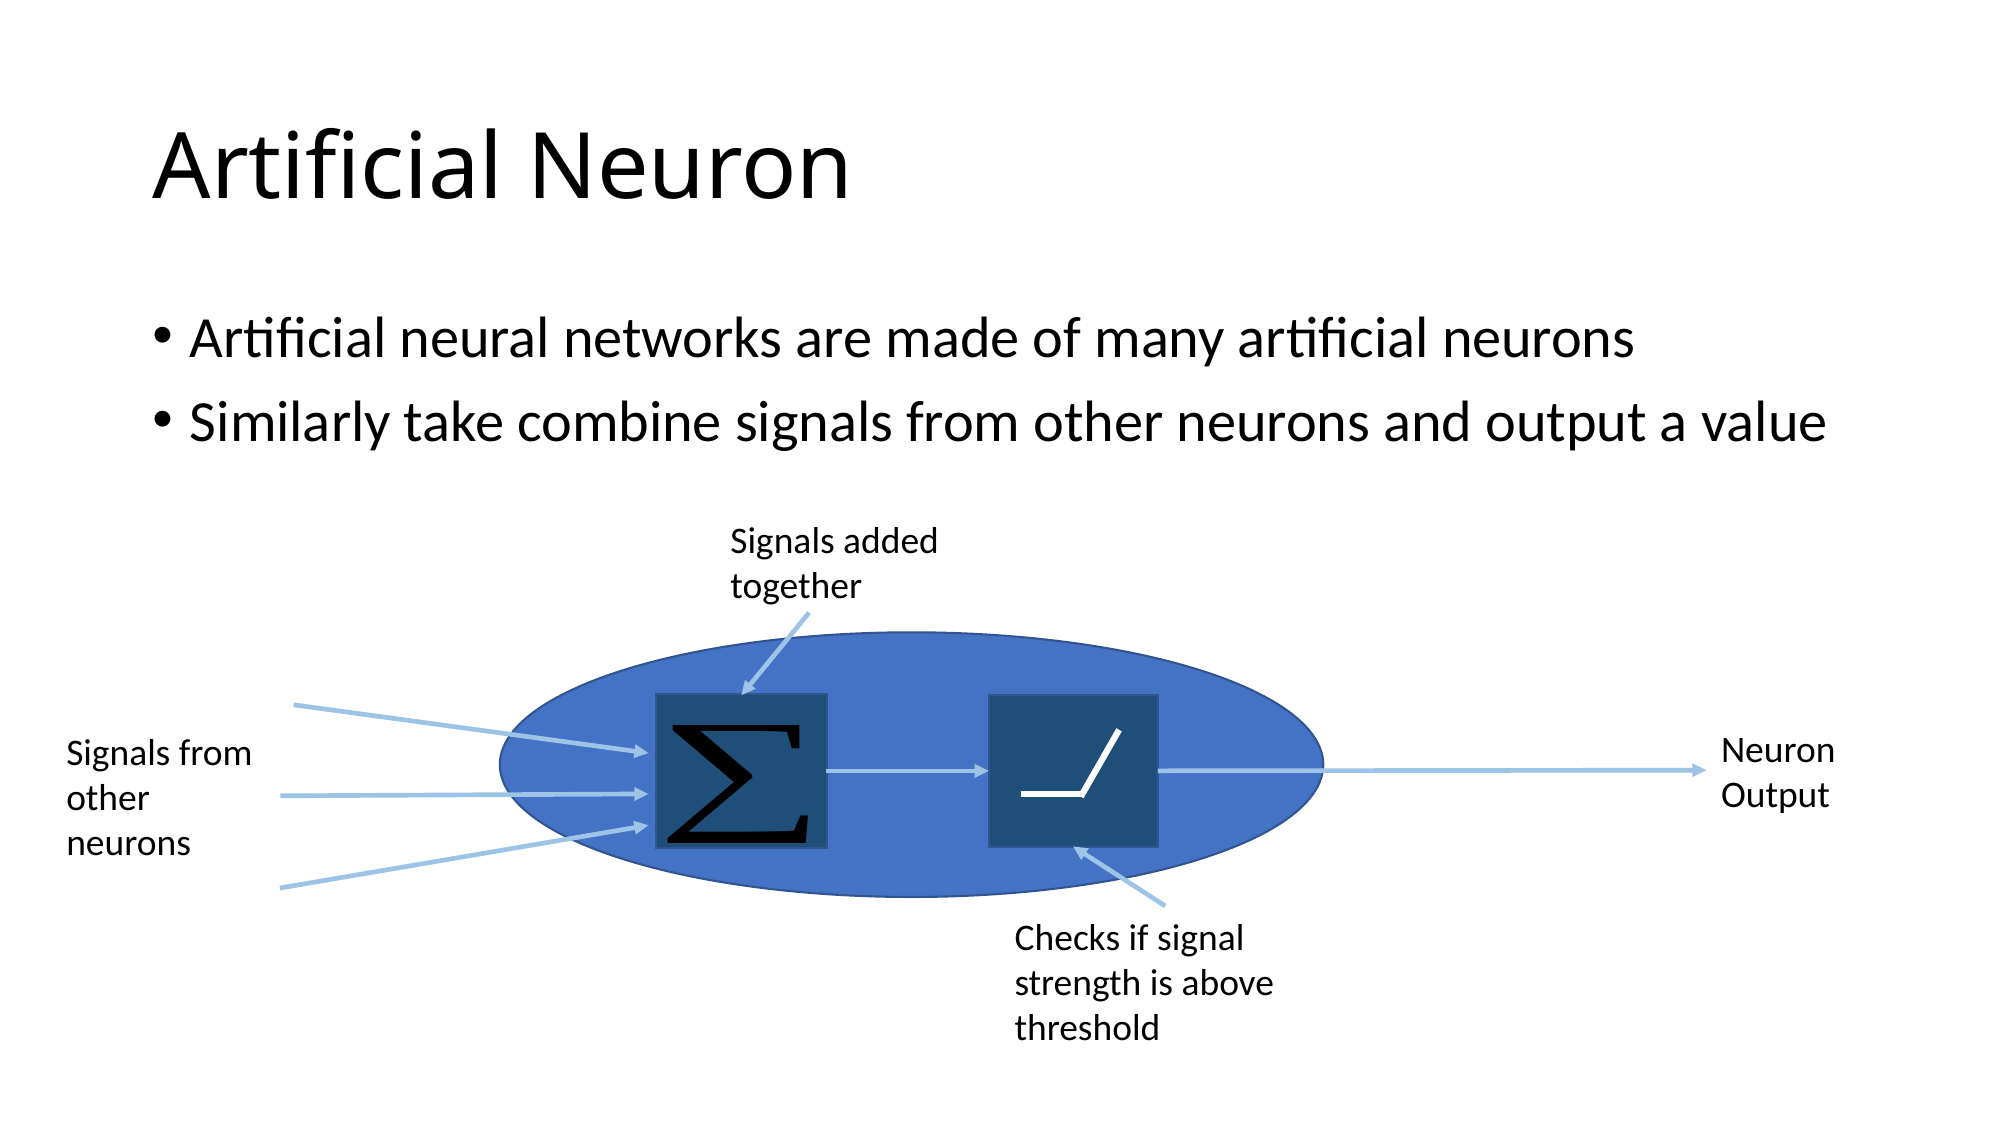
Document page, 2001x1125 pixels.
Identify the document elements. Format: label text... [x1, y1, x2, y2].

title Artificial Neuron [137, 59, 1863, 278]
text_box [279, 825, 649, 888]
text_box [1080, 729, 1120, 797]
text_box Neuron Output [1706, 717, 1935, 823]
text_box [1159, 773, 1324, 870]
text_box Signals added together [715, 508, 1047, 614]
text_box Checks if signal strength is above threshold [999, 905, 1331, 1056]
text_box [293, 704, 649, 754]
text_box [1073, 846, 1166, 906]
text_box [741, 612, 810, 696]
text_box [810, 631, 1325, 769]
list Artificial neural networks are made of many artificial neurons Similarly take combine signals from other neurons and output a value [137, 299, 1863, 465]
text_box [988, 694, 1159, 848]
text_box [280, 793, 649, 797]
text_box Signals from other neurons [51, 720, 281, 871]
text_box [498, 643, 1073, 899]
